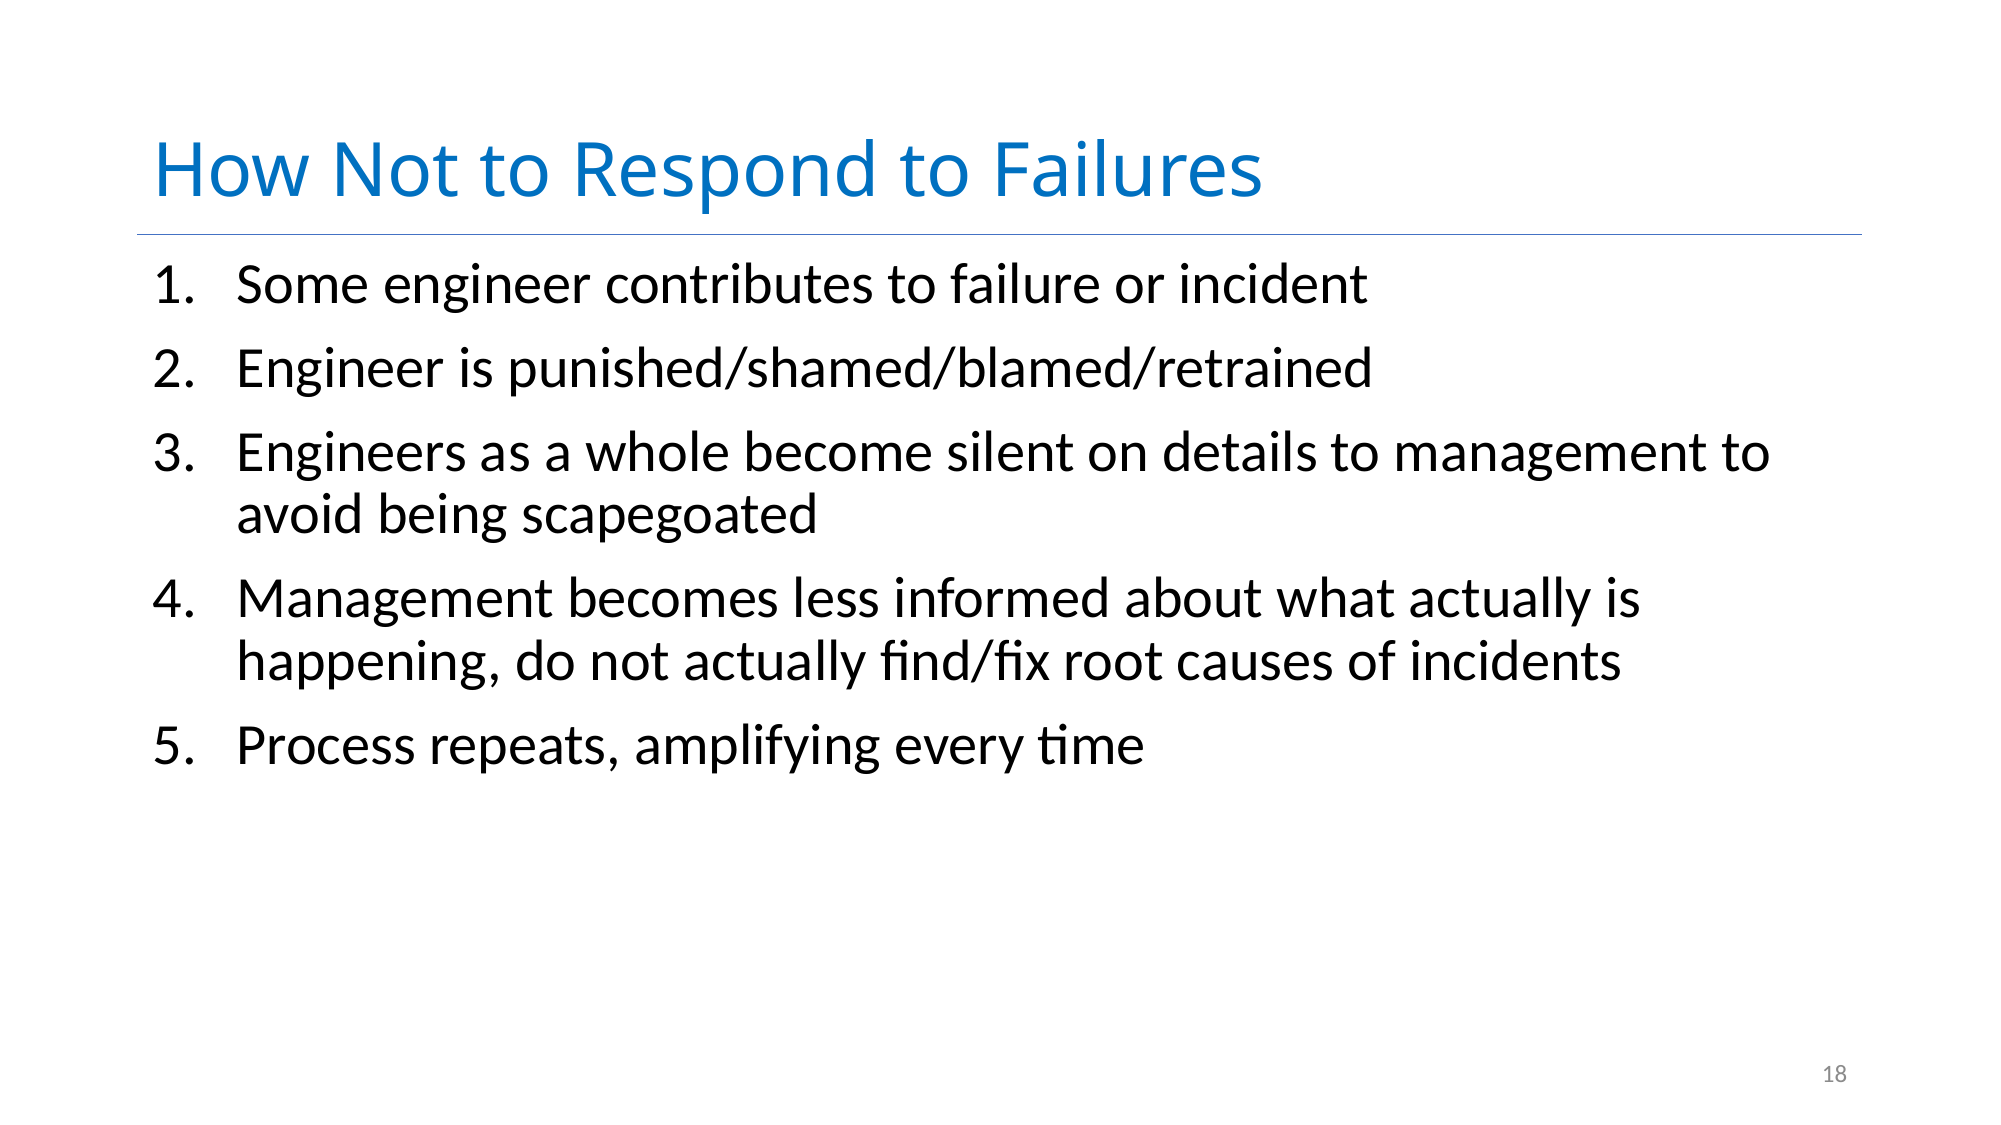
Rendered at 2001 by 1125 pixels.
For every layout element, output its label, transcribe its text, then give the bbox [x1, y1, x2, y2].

title How Not to Respond to Failures [137, 3, 1863, 221]
list Some engineer contributes to failure or incident Engineer is punished/shamed/blamed/retrained Engineers as a whole become silent on details to management to avoid being scapegoated Management becomes less informed about what actually is happening, do not actually find/fix root causes of incidents Process repeats, amplifying every time [137, 246, 1863, 960]
slide_number 18 [1412, 1042, 1863, 1103]
